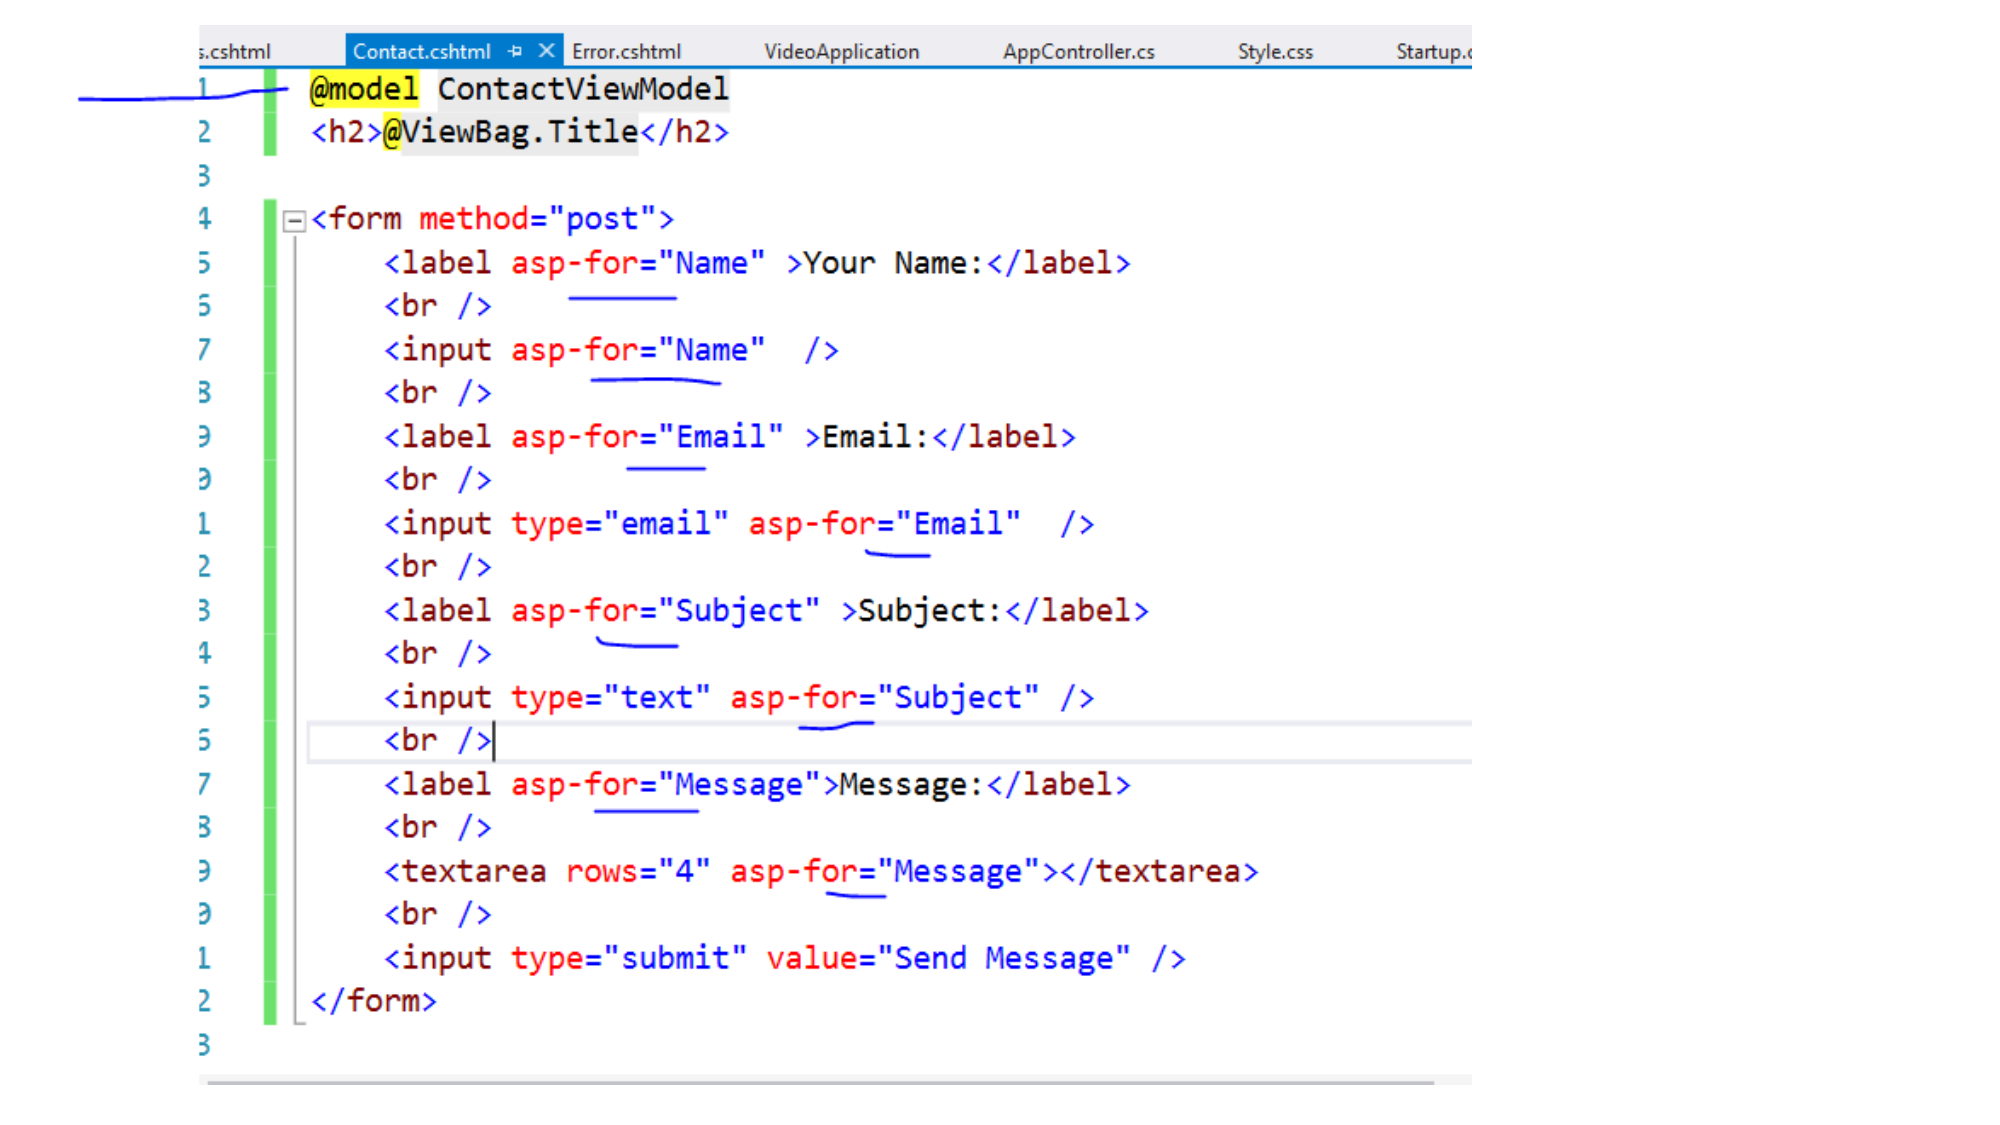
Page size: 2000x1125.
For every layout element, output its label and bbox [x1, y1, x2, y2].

picture [76, 24, 1472, 1085]
